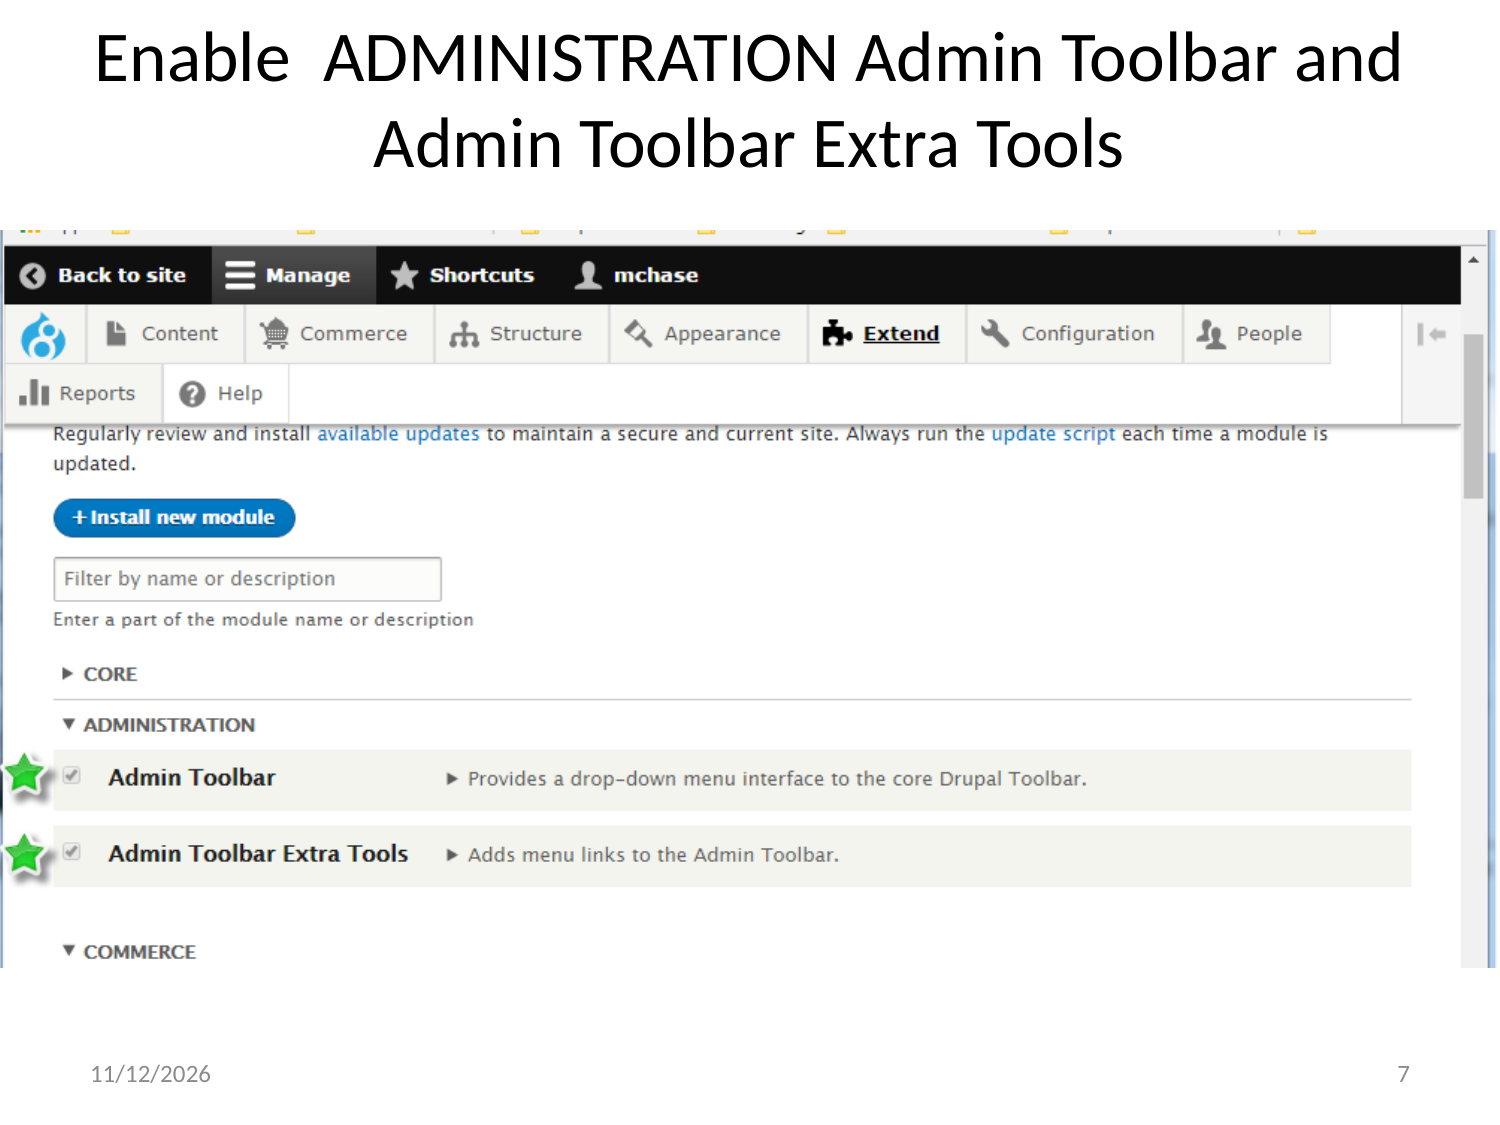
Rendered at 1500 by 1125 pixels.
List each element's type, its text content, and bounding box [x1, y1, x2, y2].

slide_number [75, 1042, 425, 1103]
title Enable ADMINISTRATION Admin Toolbar and Admin Toolbar Extra Tools [0, 2, 1500, 190]
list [0, 230, 1497, 969]
slide_number 7 [1074, 1042, 1425, 1103]
